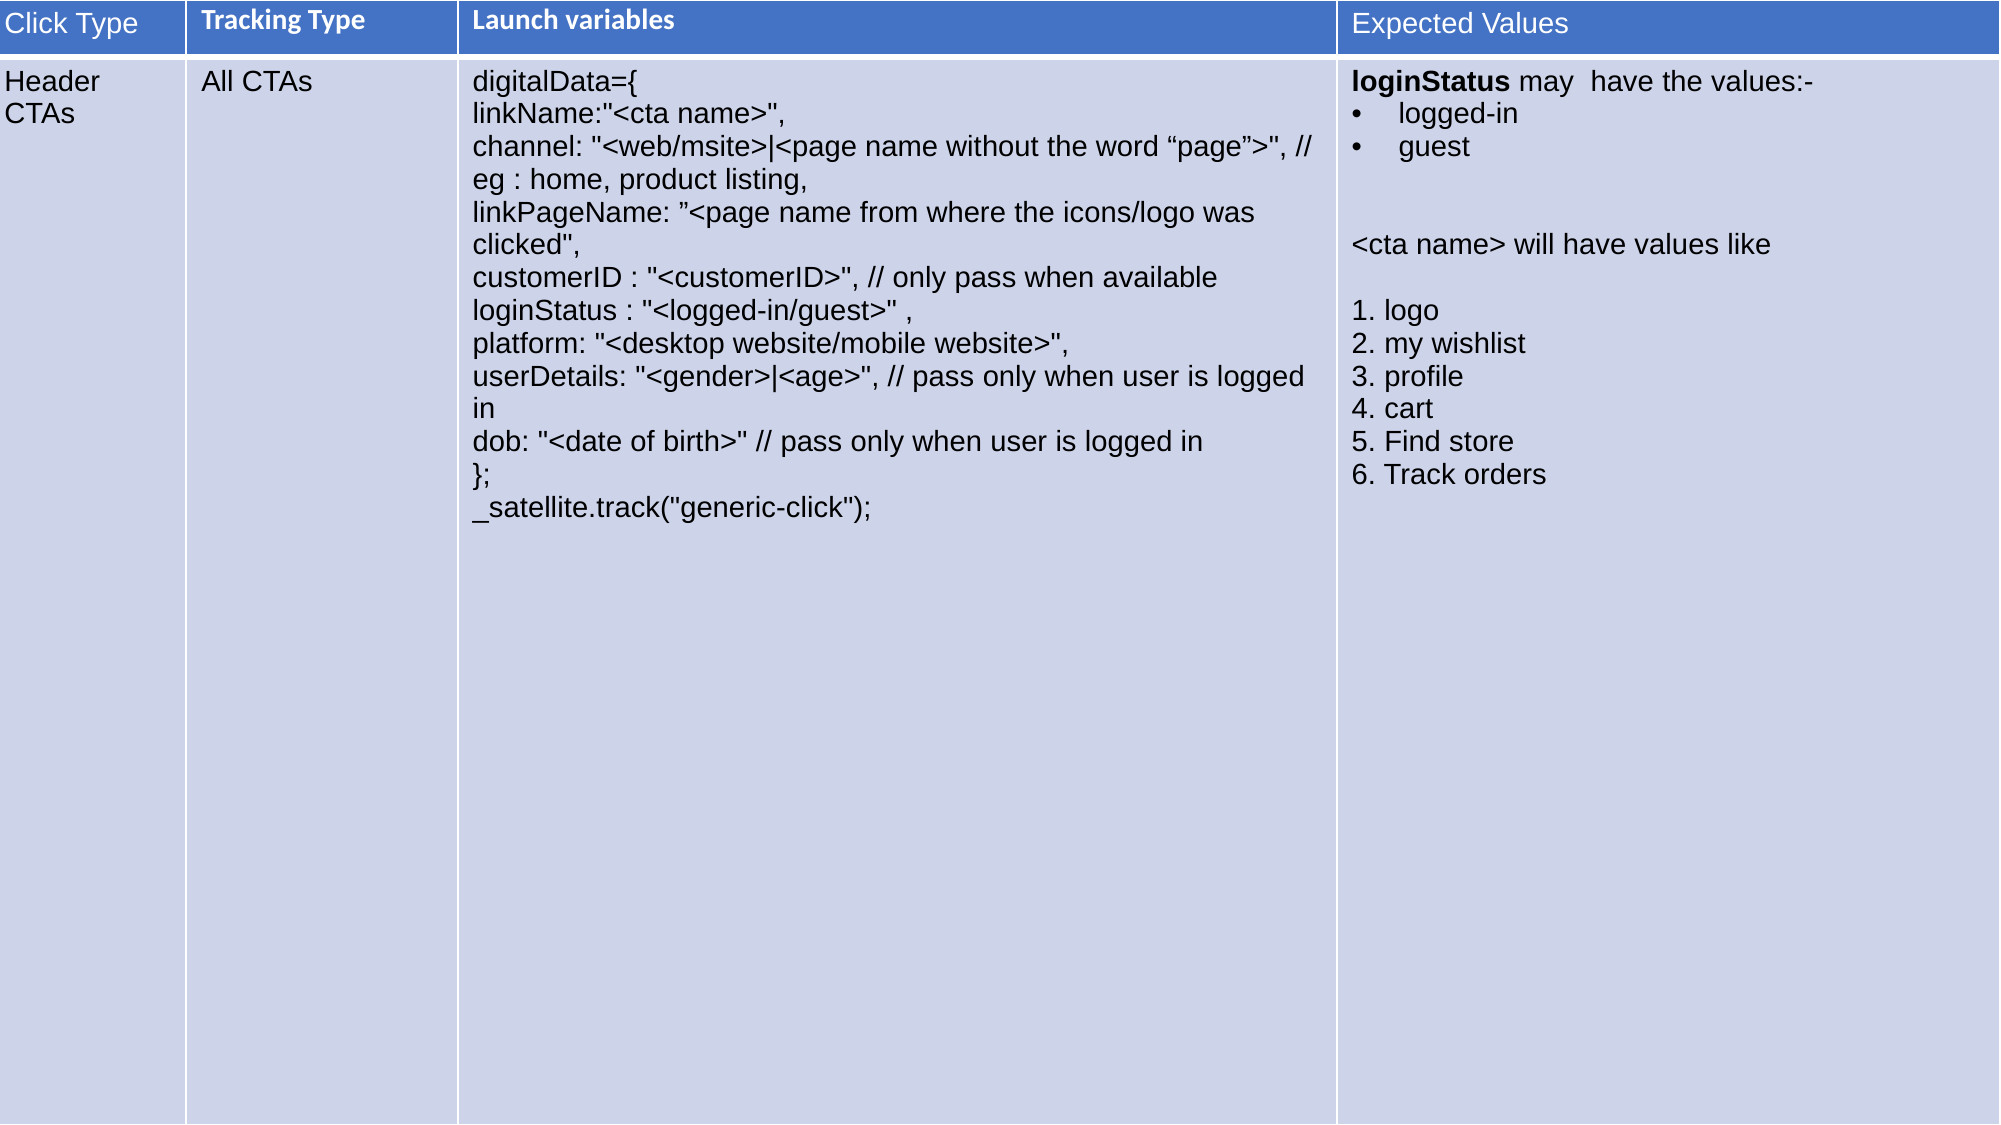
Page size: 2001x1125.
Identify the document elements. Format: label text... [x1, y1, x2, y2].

table_cell loginStatus may have the values:- logged-in guest <cta name> will have values like 1. logo 2. my wishlist 3. profile 4. cart 5. Find store 6. Track orders [1338, 60, 1999, 1124]
table_header Expected Values [1338, 1, 1999, 54]
table_cell Header CTAs [0, 60, 185, 1124]
table_cell digitalData={ linkName:"<cta name>", channel: "<web/msite>|<page name without the word “page”>", // eg : home, product listing, linkPageName: ”<page name from where the icons/logo was clicked", customerID : "<customerID>", // only pass when available loginStatus : "<logged-in/guest>" , platform: "<desktop website/mobile website>", userDetails: "<gender>|<age>", // pass only when user is logged in dob: "<date of birth>" // pass only when user is logged in }; _satellite.track("generic-click"); [459, 60, 1336, 1124]
table_header Launch variables [459, 1, 1336, 54]
table_header Tracking Type [187, 1, 457, 54]
table_header Click Type [0, 1, 185, 54]
table_cell All CTAs [187, 60, 457, 1124]
